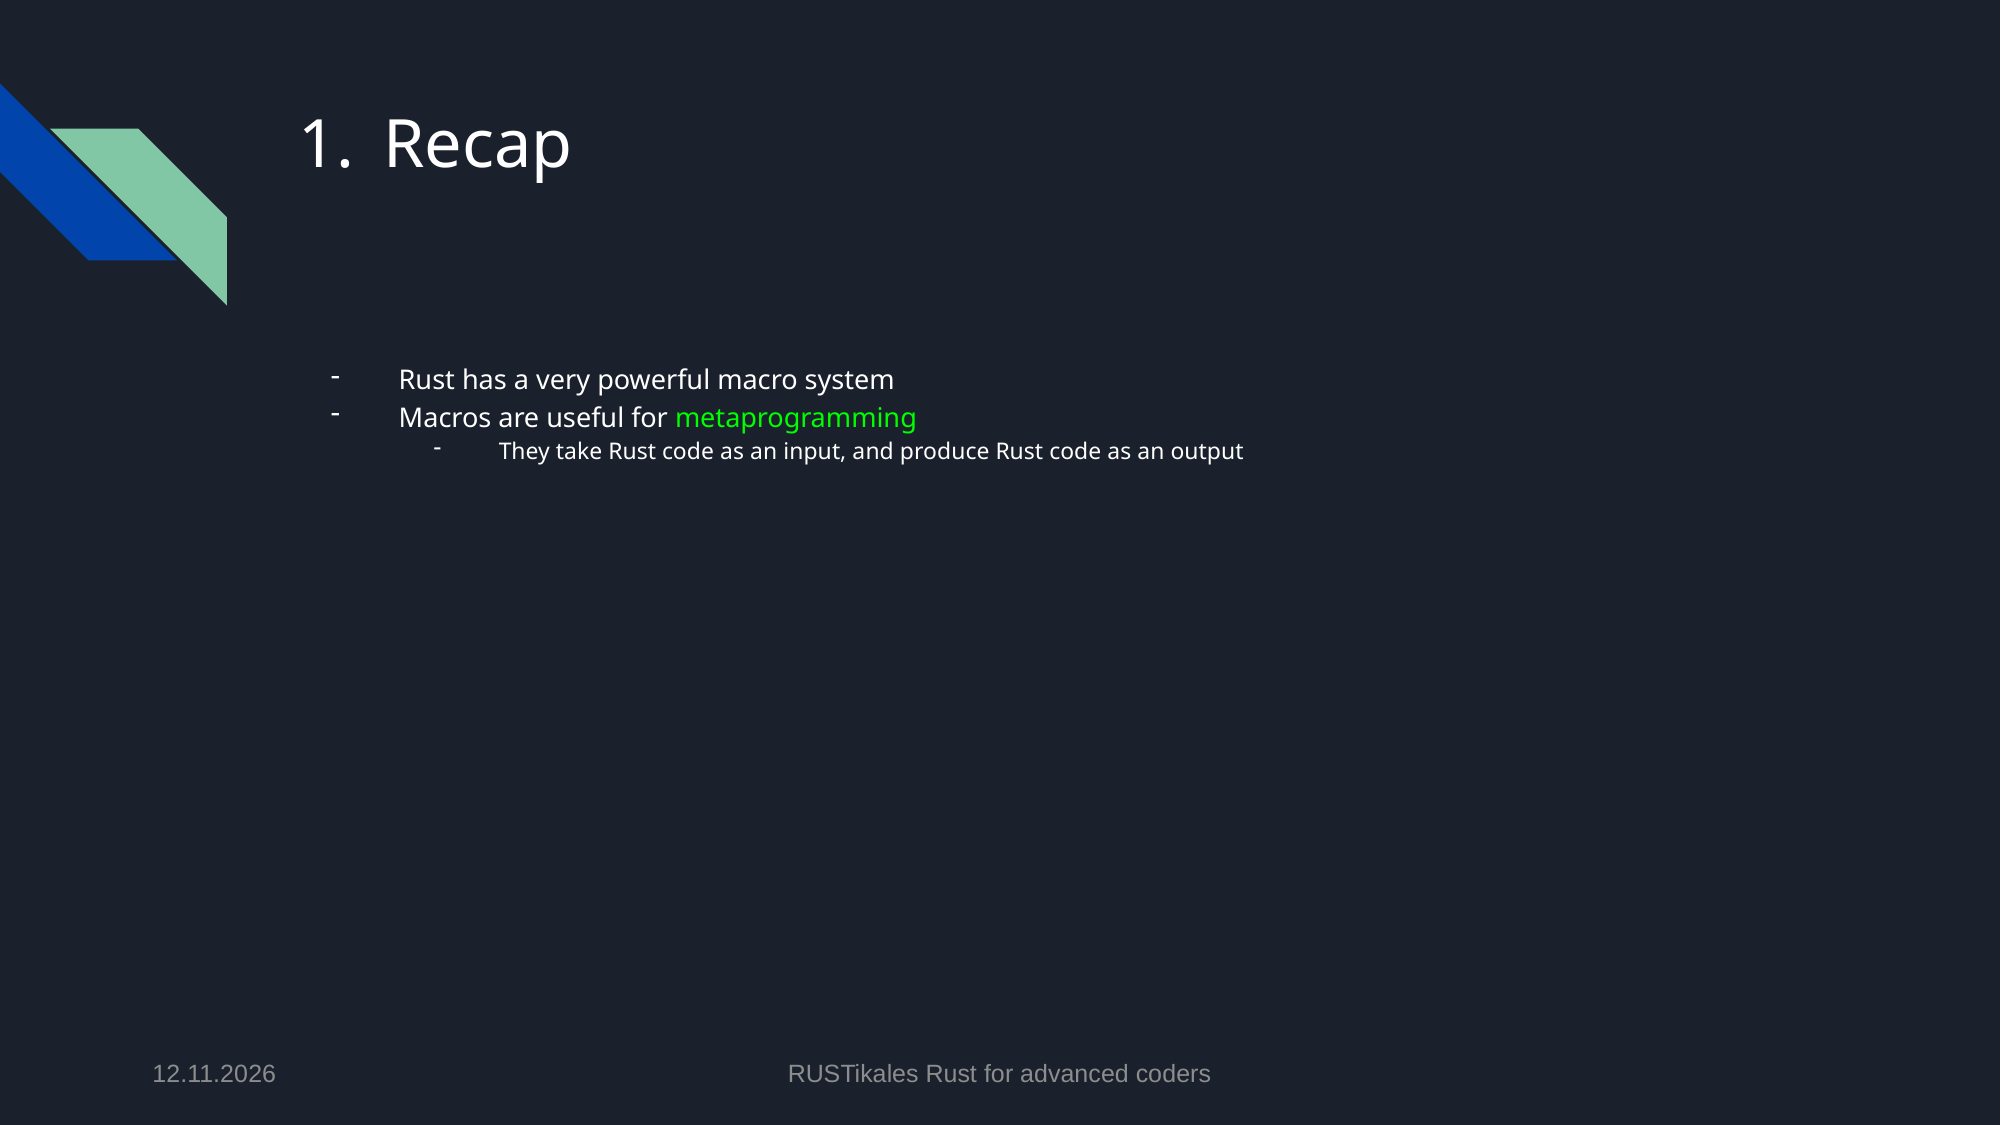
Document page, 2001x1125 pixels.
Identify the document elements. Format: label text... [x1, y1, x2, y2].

title Recap [283, 86, 1824, 287]
list Rust has a very powerful macro system Macros are useful for metaprogramming They take Rust code as an input, and produce Rust code as an output [283, 342, 1824, 980]
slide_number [137, 1042, 588, 1103]
footer RUSTikales Rust for advanced coders [662, 1042, 1338, 1103]
